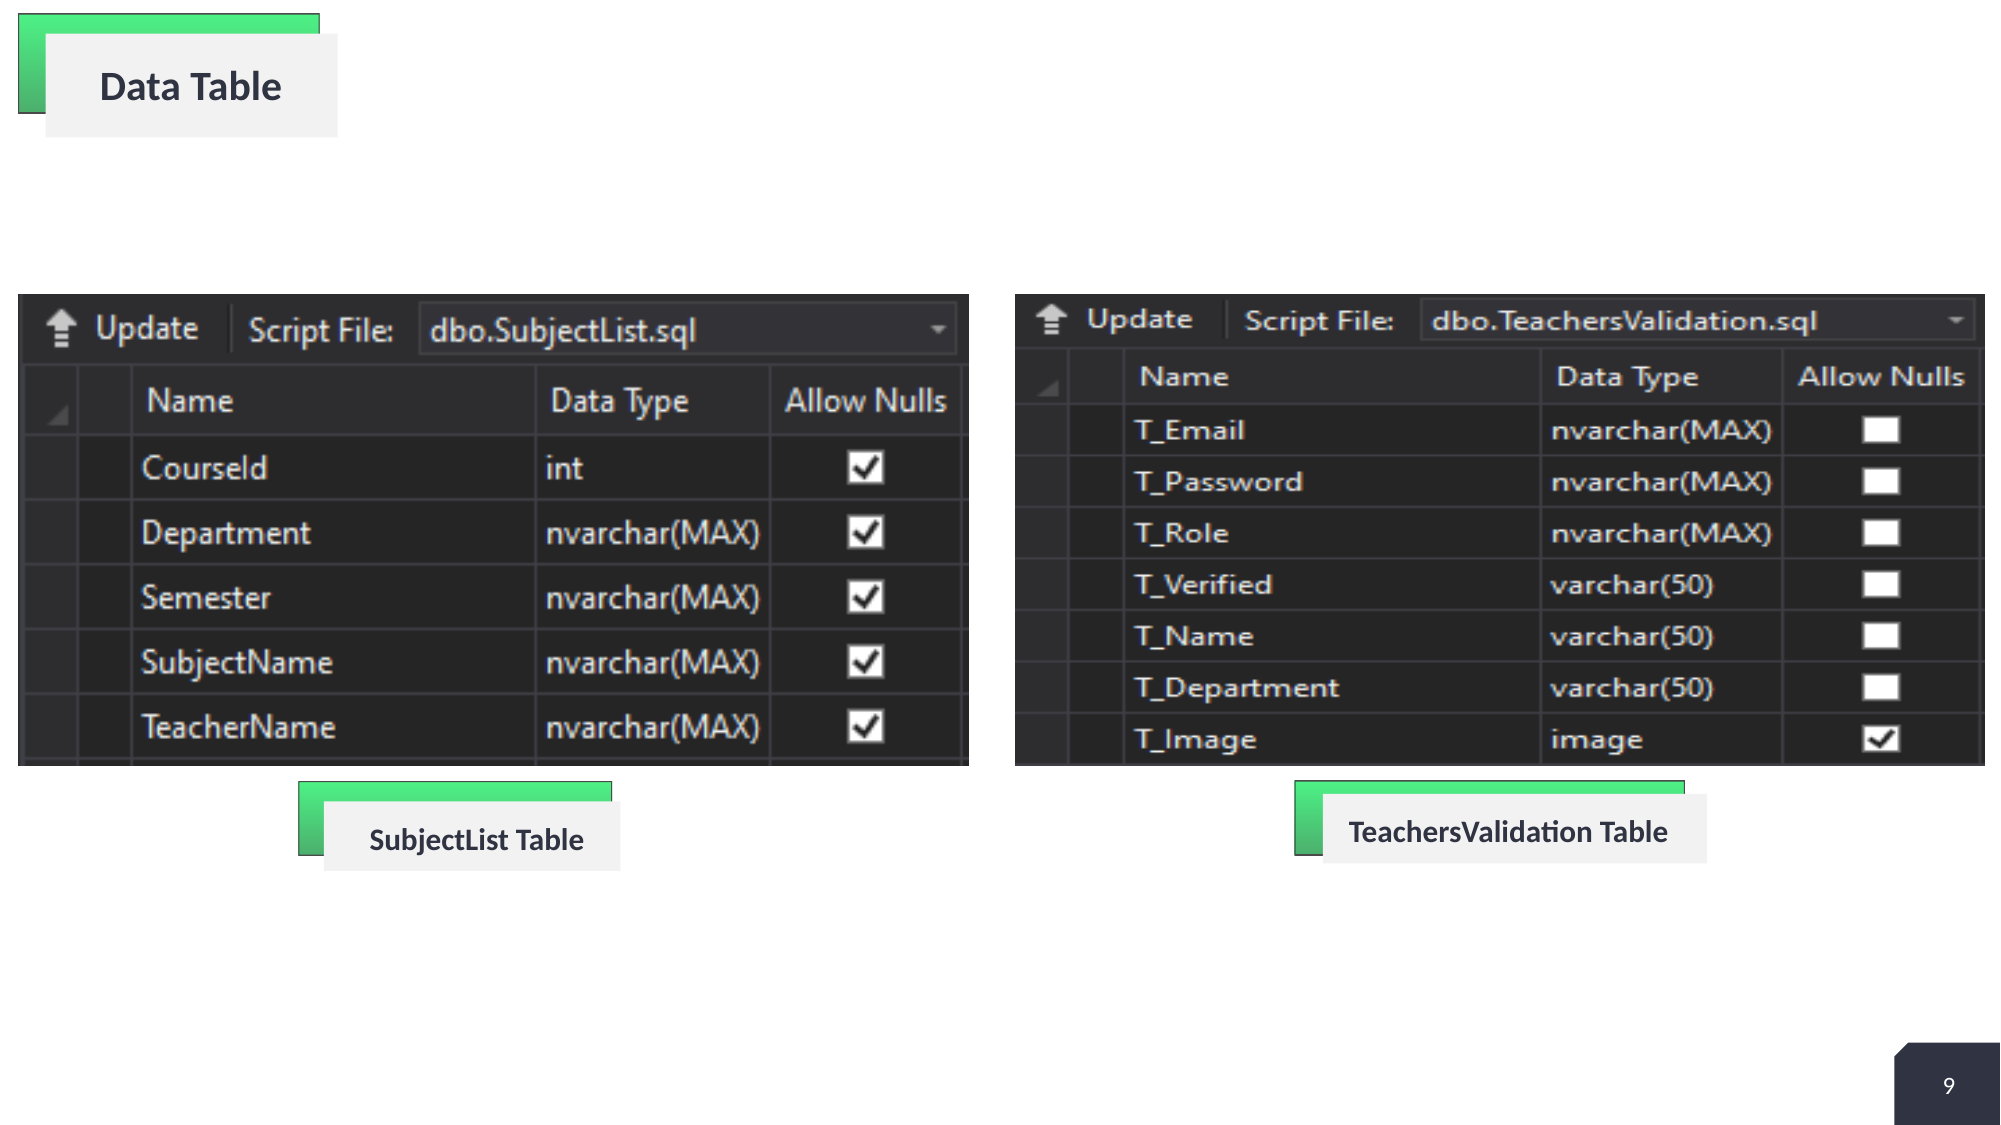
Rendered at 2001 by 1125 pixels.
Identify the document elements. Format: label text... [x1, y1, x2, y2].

text_box [323, 800, 621, 872]
text_box [45, 33, 339, 138]
text_box 2 + [17, 13, 321, 114]
text_box 2 + [1294, 780, 1686, 856]
text_box TeachersValidation Table [1333, 804, 1696, 864]
slide_number 9 [1897, 1049, 2000, 1119]
text_box [1322, 793, 1708, 864]
title Data Table [84, 54, 299, 123]
picture [1015, 294, 1985, 766]
text_box SubjectList Table [354, 812, 632, 871]
picture [18, 294, 969, 766]
text_box 2 + [297, 780, 613, 857]
